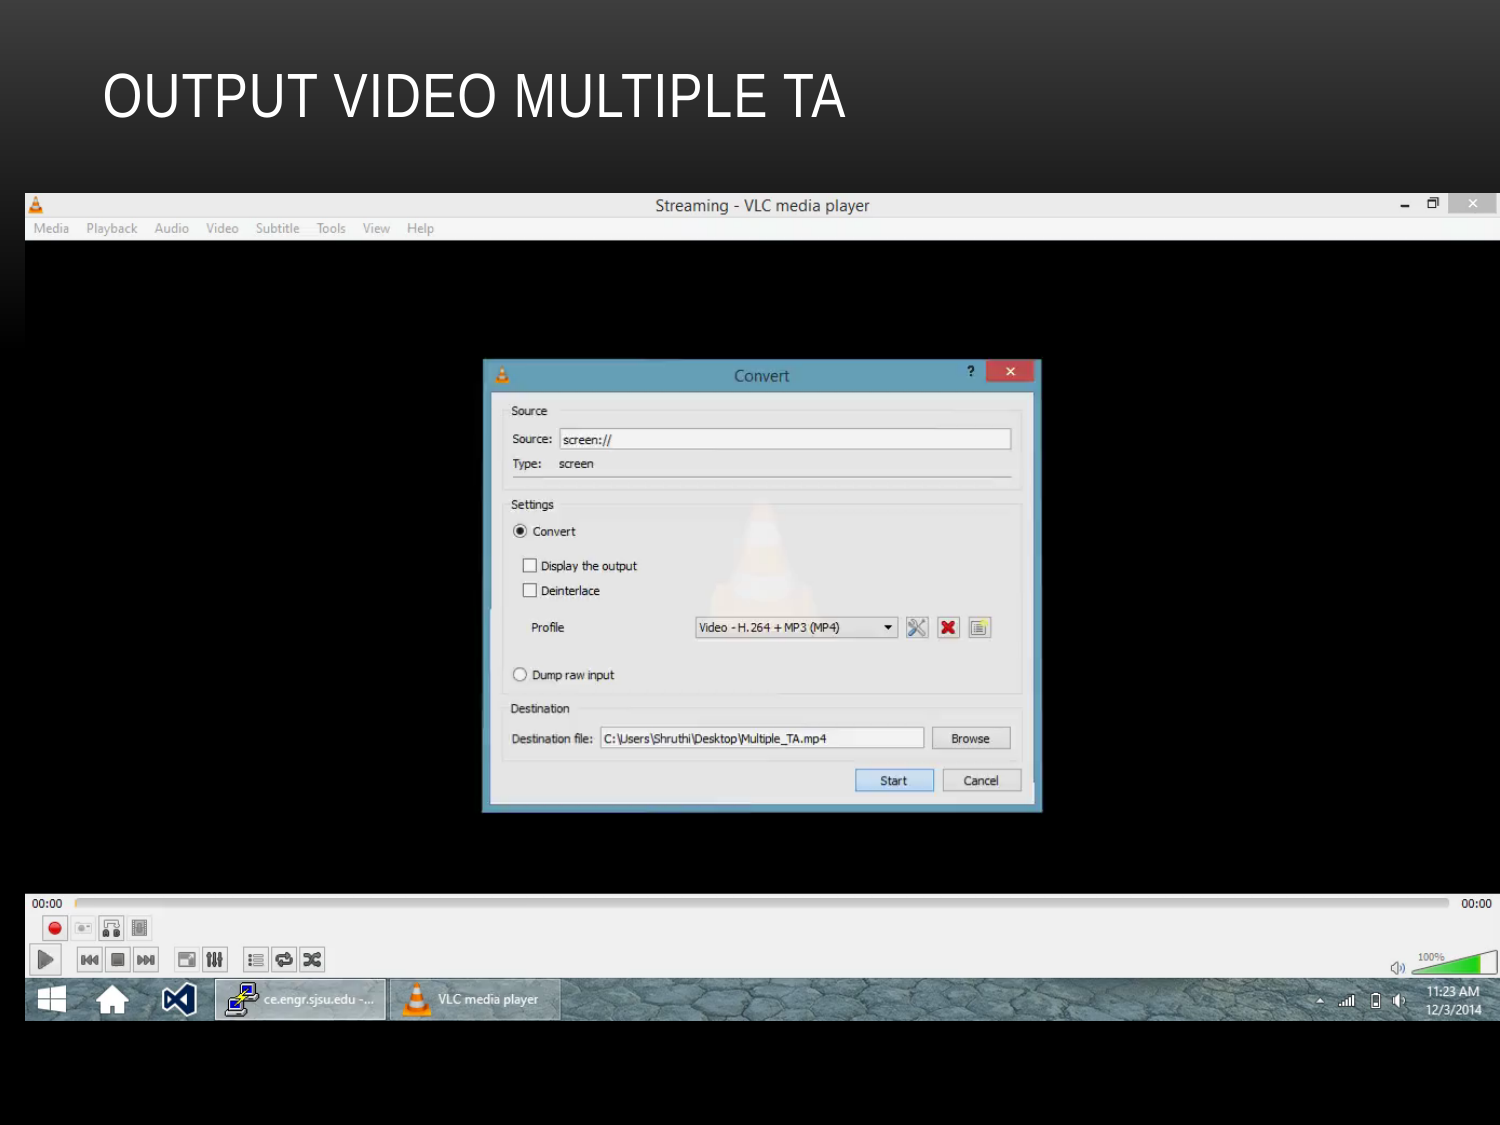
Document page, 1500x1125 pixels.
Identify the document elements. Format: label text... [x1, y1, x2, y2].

title Output Video Multiple TA [87, 45, 1400, 138]
picture [0, 0, 1500, 1125]
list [24, 192, 1500, 1022]
